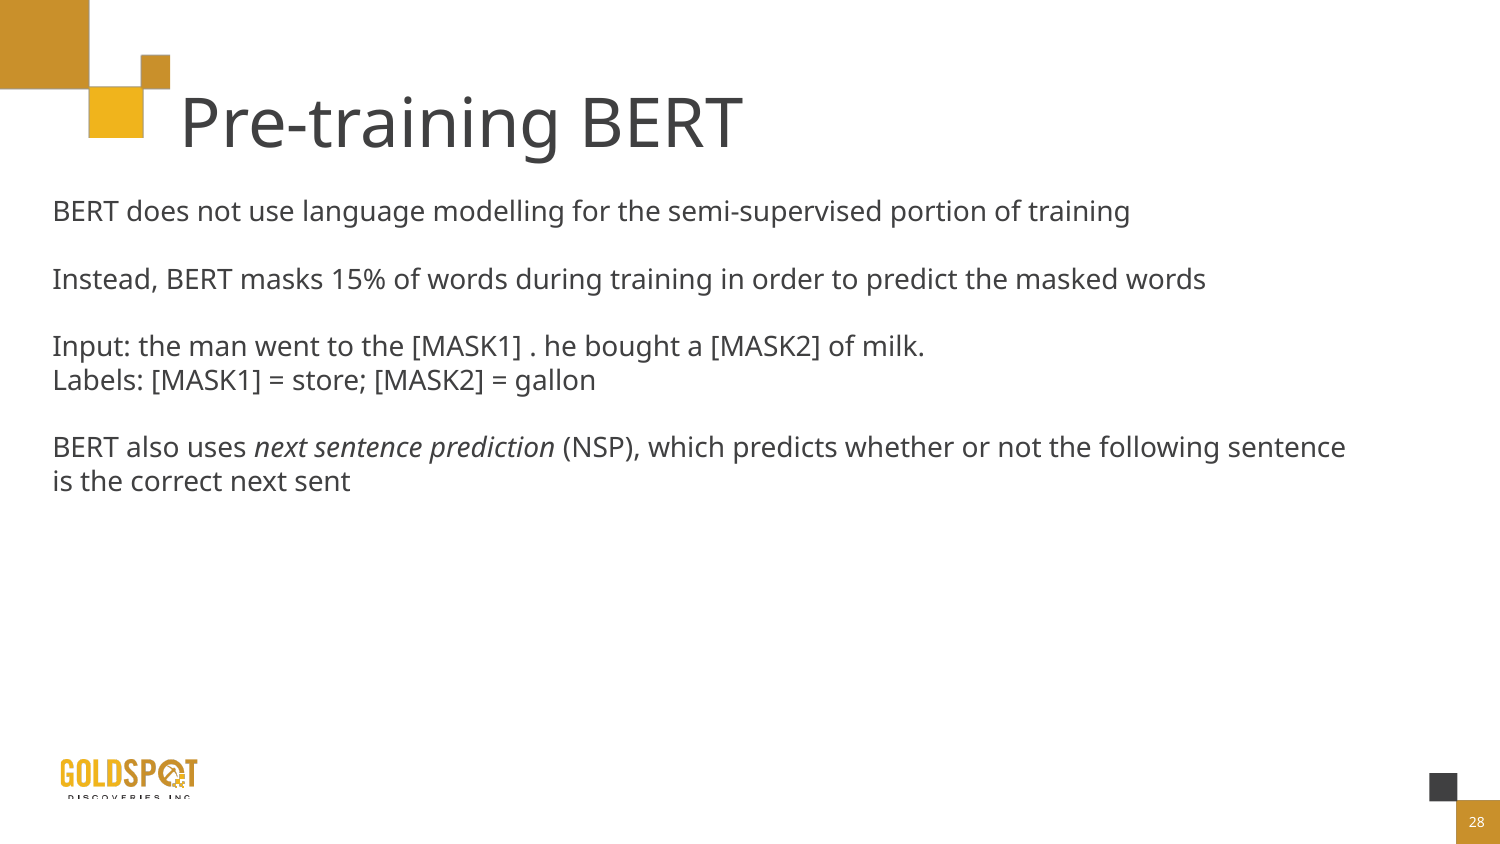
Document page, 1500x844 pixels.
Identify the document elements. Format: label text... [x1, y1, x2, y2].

text_box 28 [1379, 764, 1500, 844]
text_box BERT does not use language modelling for the semi-supervised portion of training Instead, BERT masks 15% of words during training in order to predict the masked words Input: the man went to the [MASK1] . he bought a [MASK2] of milk. Labels: [MASK1] = store; [MASK2] = gallon BERT also uses next sentence prediction (NSP), which predicts whether or not the following sentence is the correct next sent [37, 186, 1380, 505]
title Pre-training BERT [164, 74, 1065, 177]
